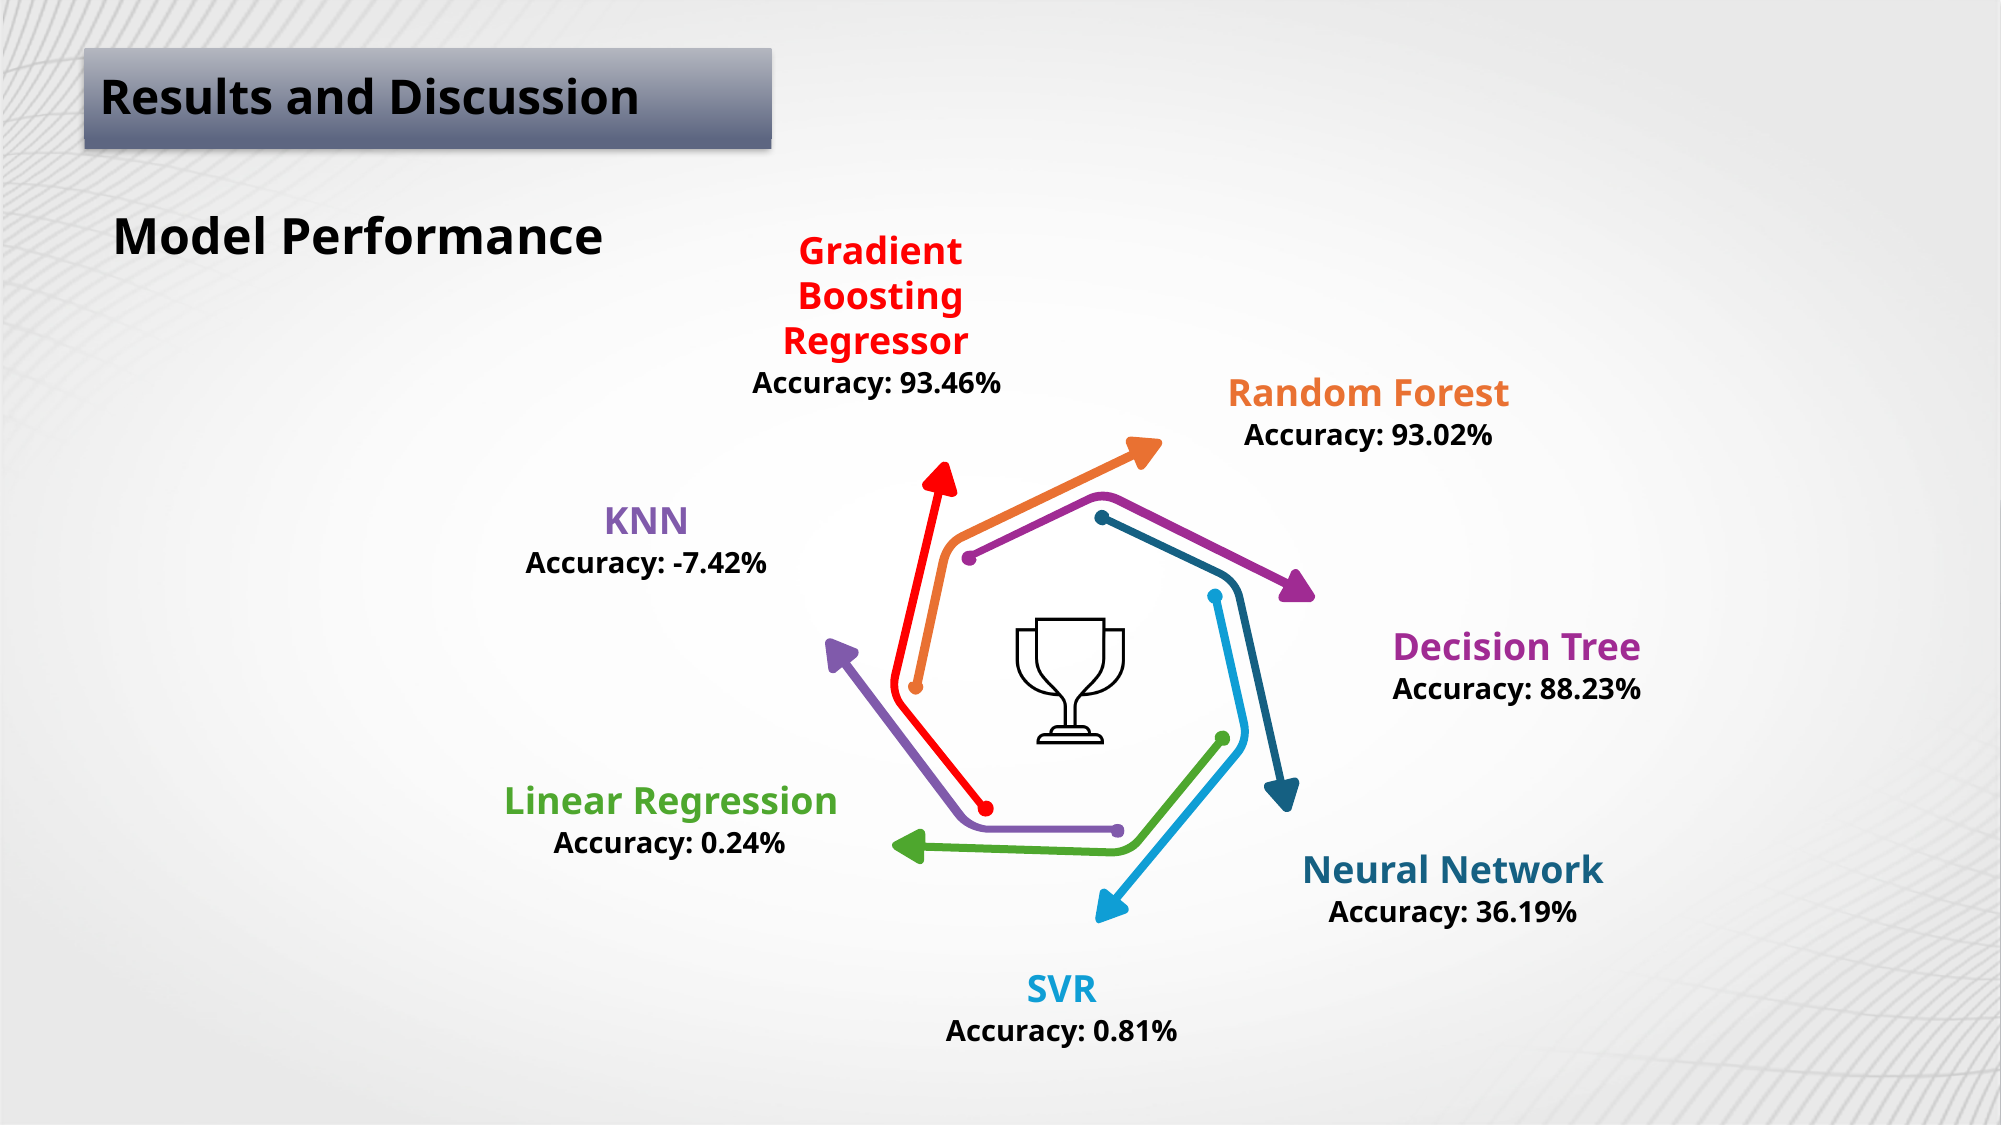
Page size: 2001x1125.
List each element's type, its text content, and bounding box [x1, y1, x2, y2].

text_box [1282, 837, 1624, 937]
picture [3, 0, 1129, 624]
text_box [1346, 614, 1688, 715]
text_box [475, 487, 818, 588]
picture [875, 561, 2000, 1125]
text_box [824, 436, 1316, 924]
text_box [891, 956, 1233, 1057]
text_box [1197, 360, 1540, 460]
text_box Model Performance [97, 196, 711, 272]
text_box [709, 262, 1052, 408]
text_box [498, 768, 842, 868]
picture [992, 602, 1148, 758]
text_box Results and Discussion [84, 48, 772, 150]
